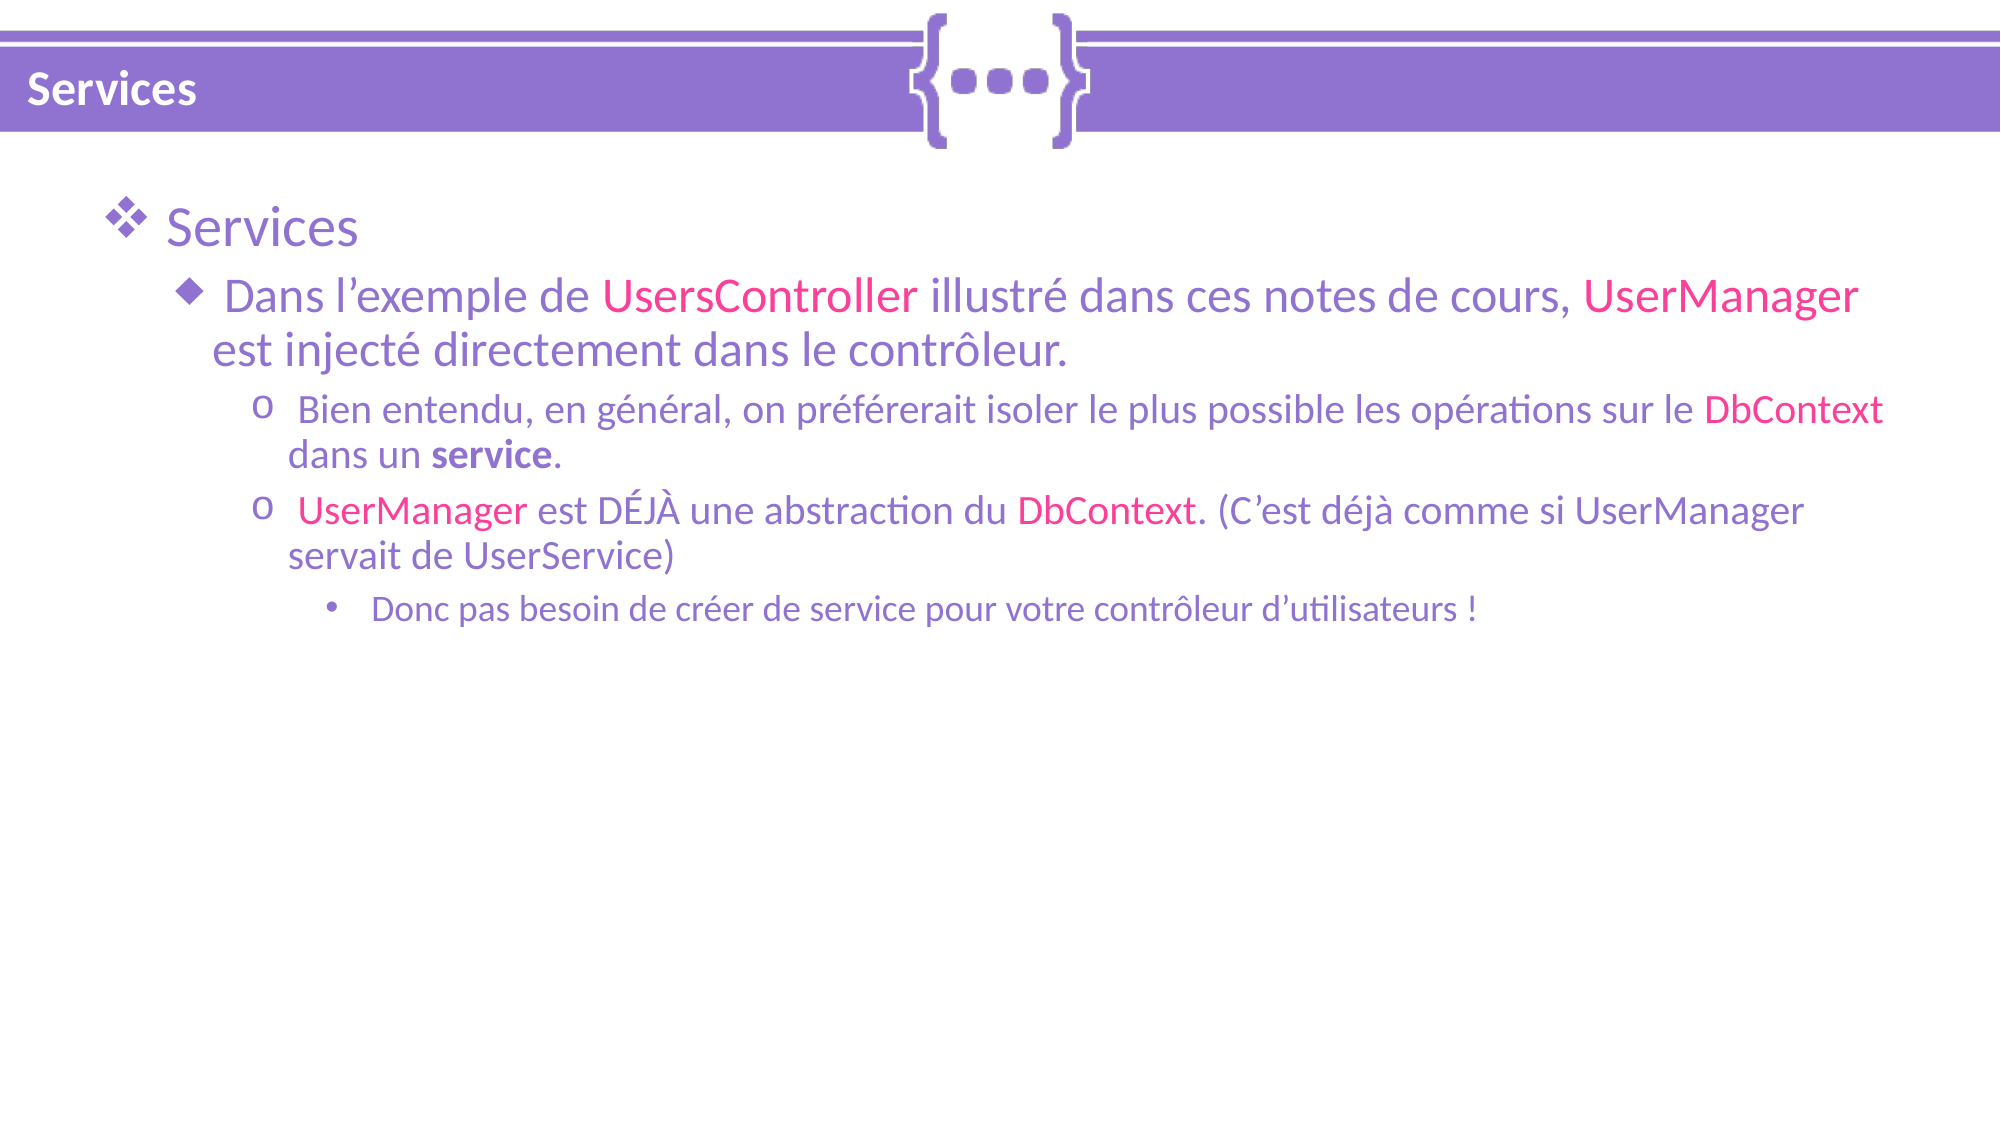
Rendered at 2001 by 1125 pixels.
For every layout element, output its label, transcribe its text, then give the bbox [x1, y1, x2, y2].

list Services Dans l’exemple de UsersController illustré dans ces notes de cours, UserManager est injecté directement dans le contrôleur. Bien entendu, en général, on préférerait isoler le plus possible les opérations sur le DbContext dans un service. UserManager est DÉJÀ une abstraction du DbContext. (C’est déjà comme si UserManager servait de UserService) Donc pas besoin de créer de service pour votre contrôleur d’utilisateurs ! [85, 188, 1910, 1014]
title Services [12, 58, 913, 120]
picture [0, 3, 2000, 160]
